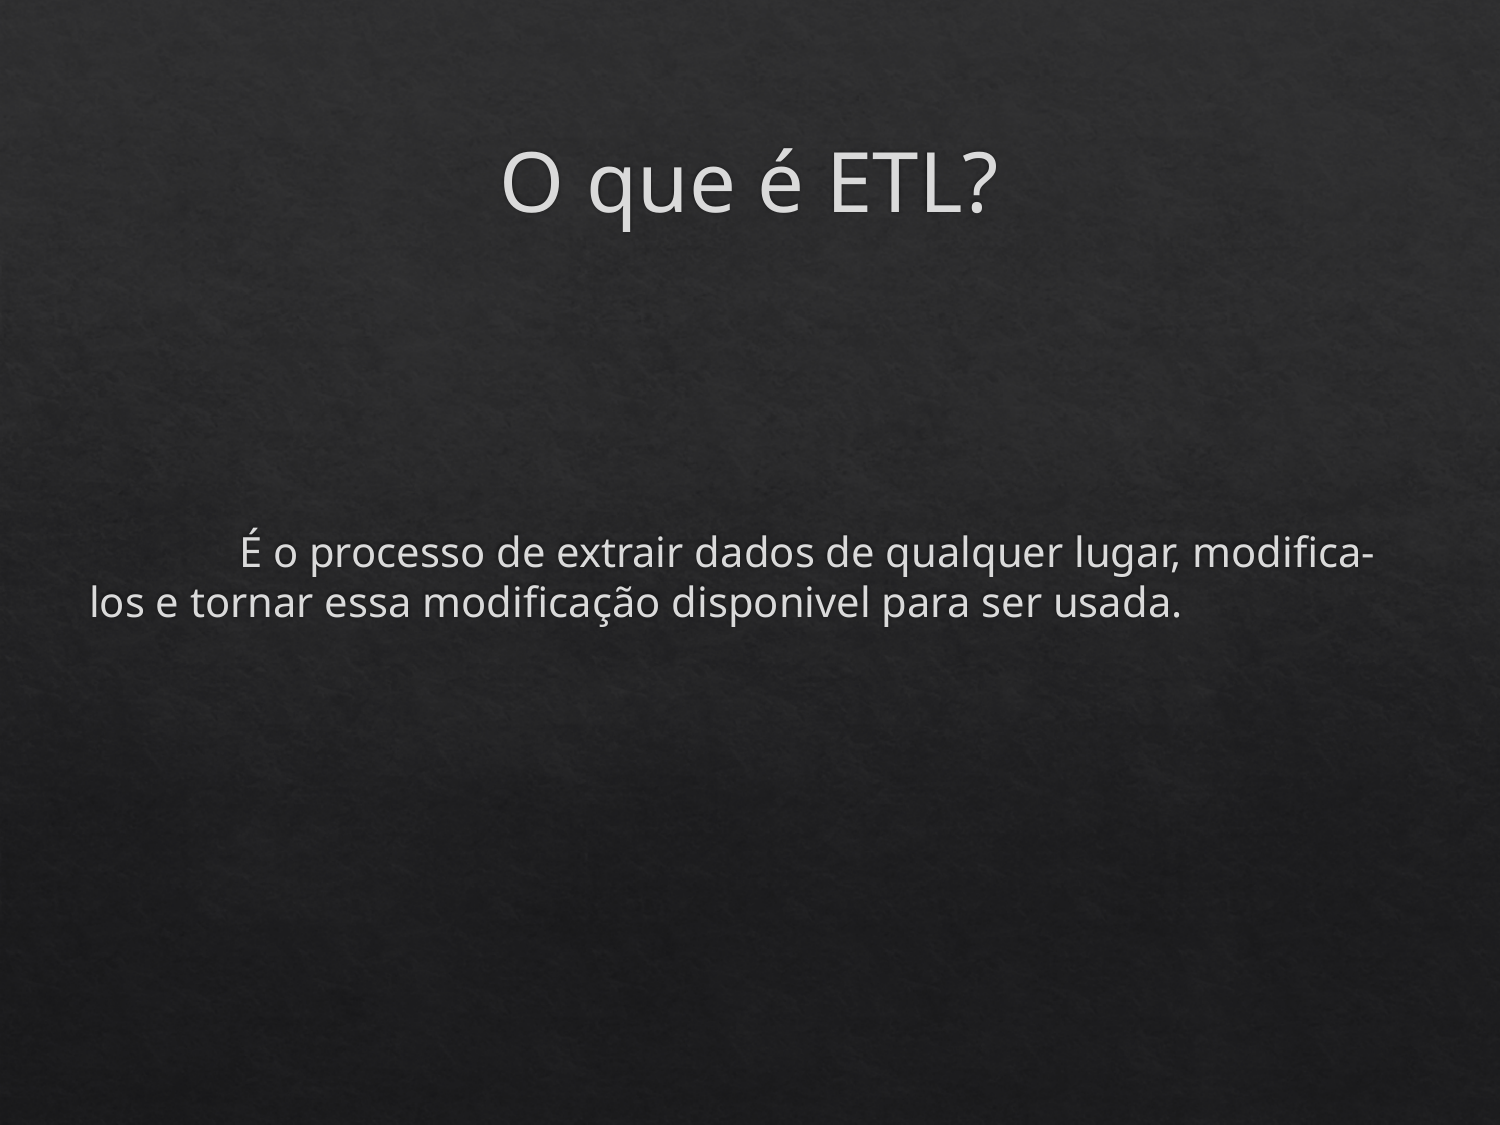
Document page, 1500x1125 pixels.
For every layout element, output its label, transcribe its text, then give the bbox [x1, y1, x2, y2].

list É o processo de extrair dados de qualquer lugar, modifica-los e tornar essa modificação disponivel para ser usada. [74, 517, 1425, 797]
title O que é ETL? [112, 99, 1387, 260]
